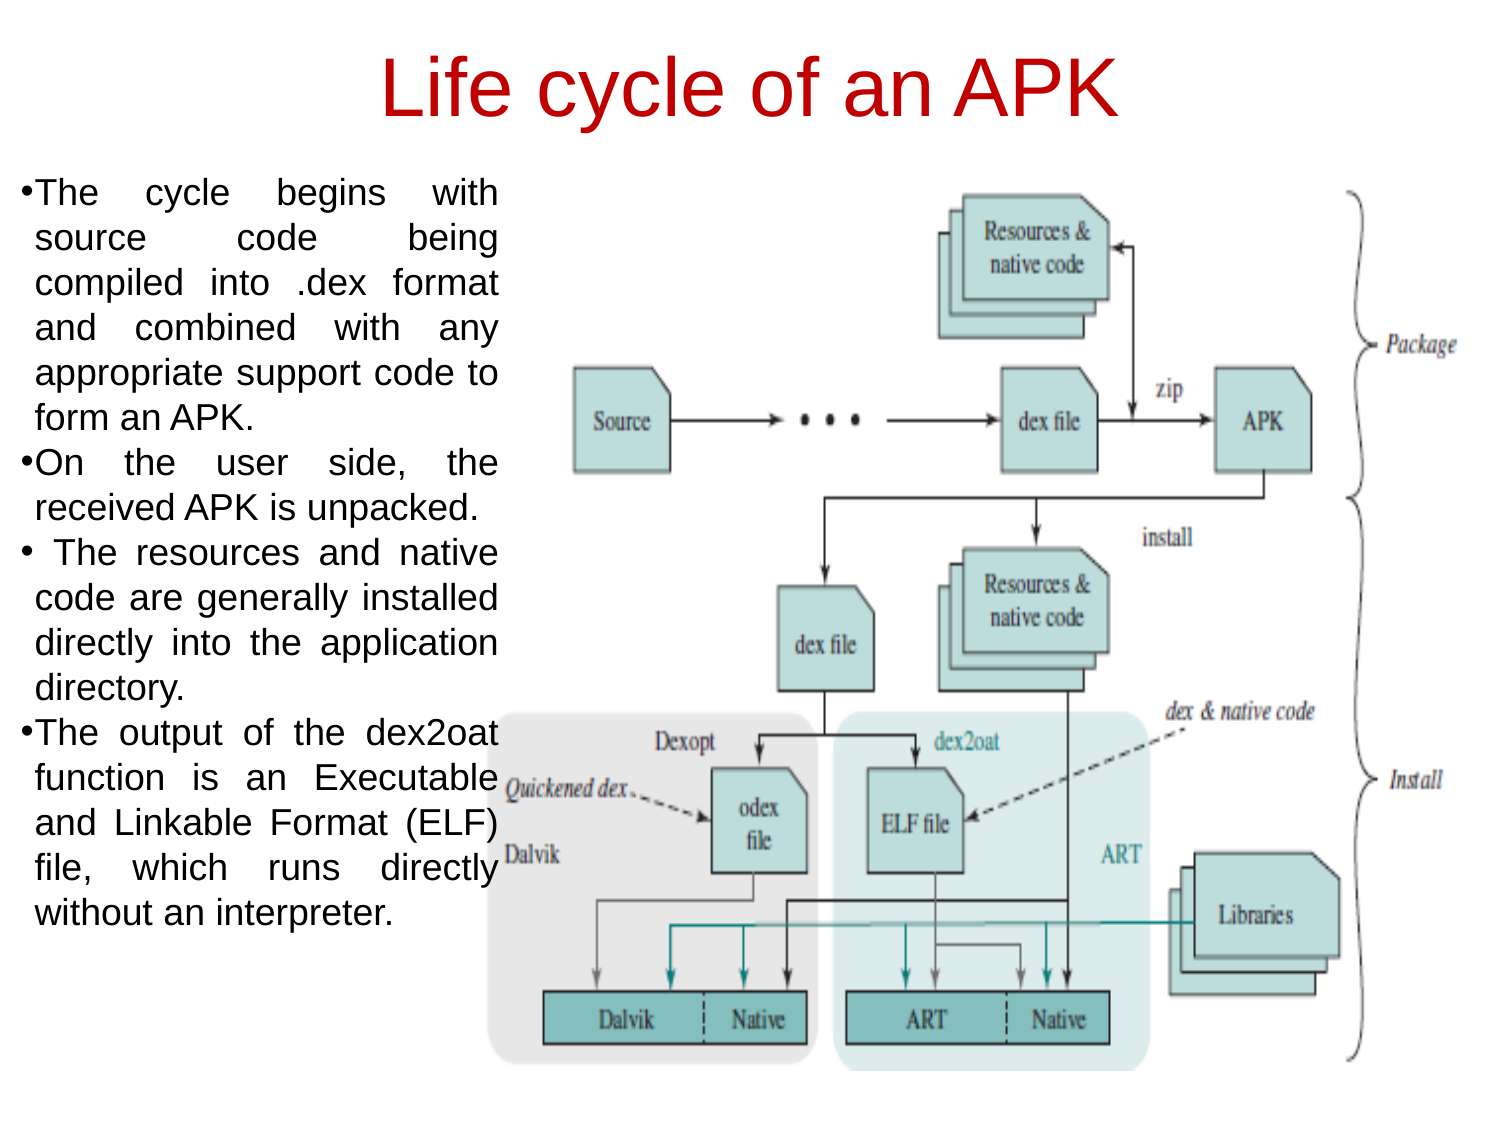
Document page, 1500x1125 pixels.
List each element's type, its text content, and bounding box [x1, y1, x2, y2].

text_box Life cycle of an APK [75, 7, 1425, 159]
picture [454, 172, 1483, 1071]
text_box The cycle begins with source code being compiled into .dex format and combined with any appropriate support code to form an APK. On the user side, the received APK is unpacked. The resources and native code are generally installed directly into the application directory. The output of the dex2oat function is an Executable and Linkable Format (ELF) file, which runs directly without an interpreter. [5, 160, 514, 941]
